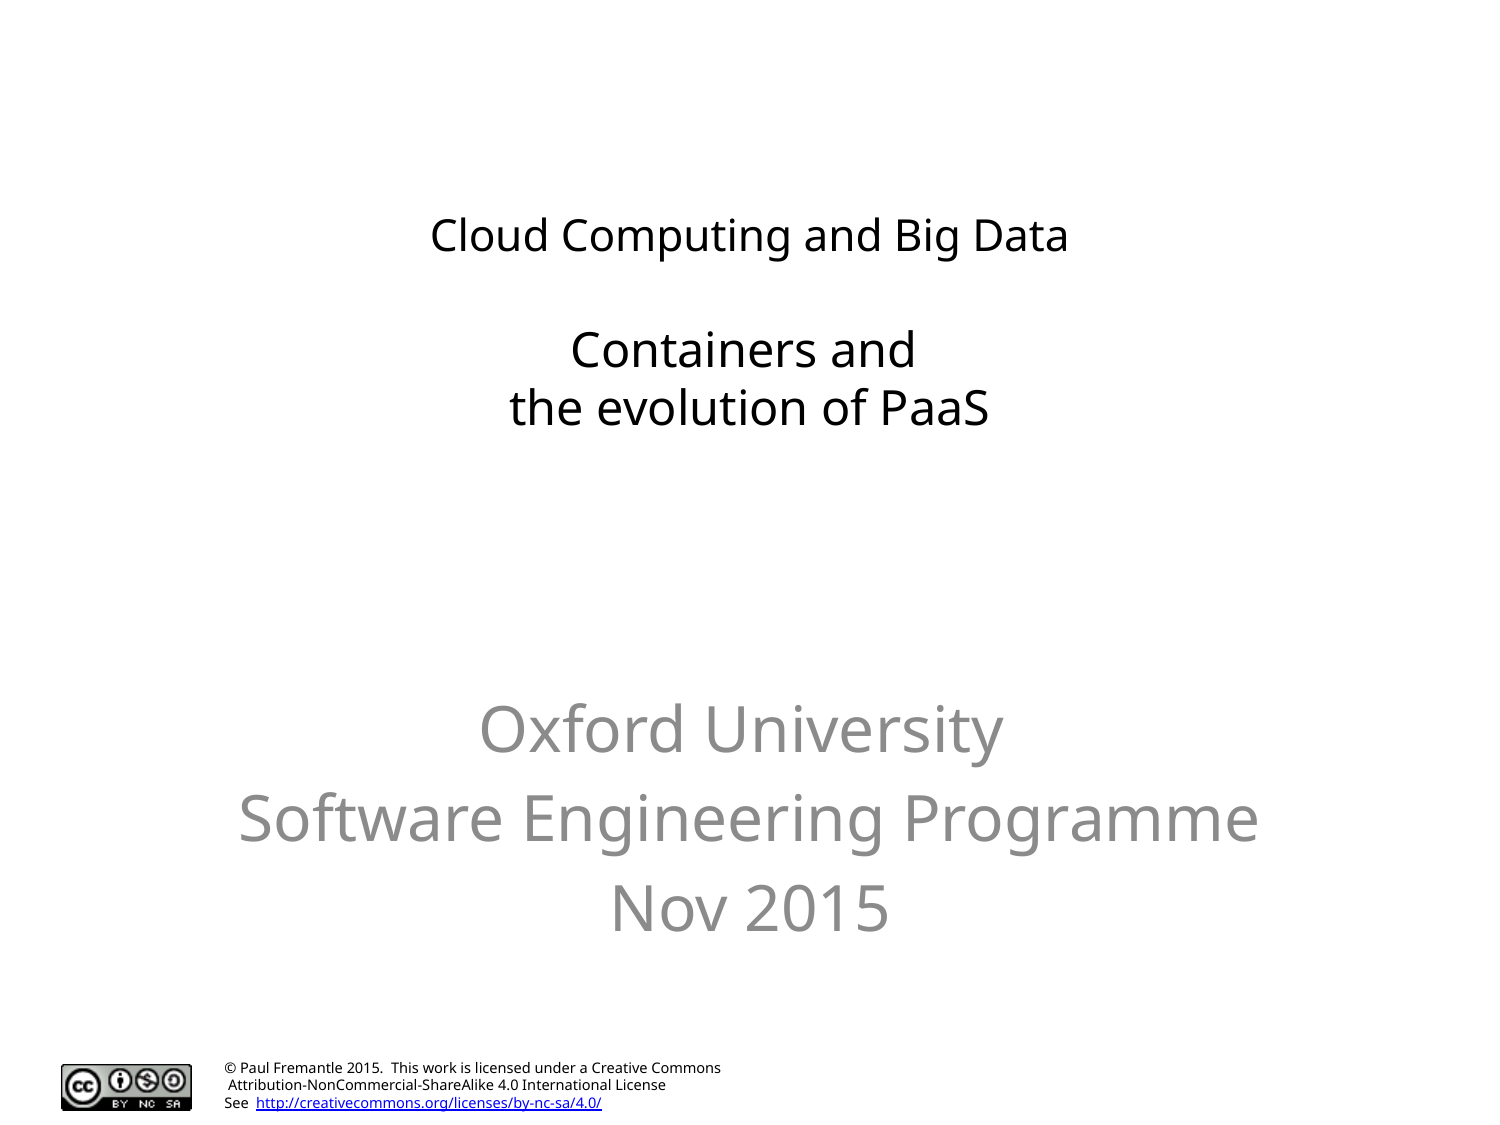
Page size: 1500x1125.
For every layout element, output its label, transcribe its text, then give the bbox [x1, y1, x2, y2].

subtitle Oxford University Software Engineering Programme Nov 2015 [225, 682, 1275, 971]
picture [61, 1064, 192, 1111]
title Cloud Computing and Big Data Containers and the evolution of PaaS [112, 202, 1388, 444]
